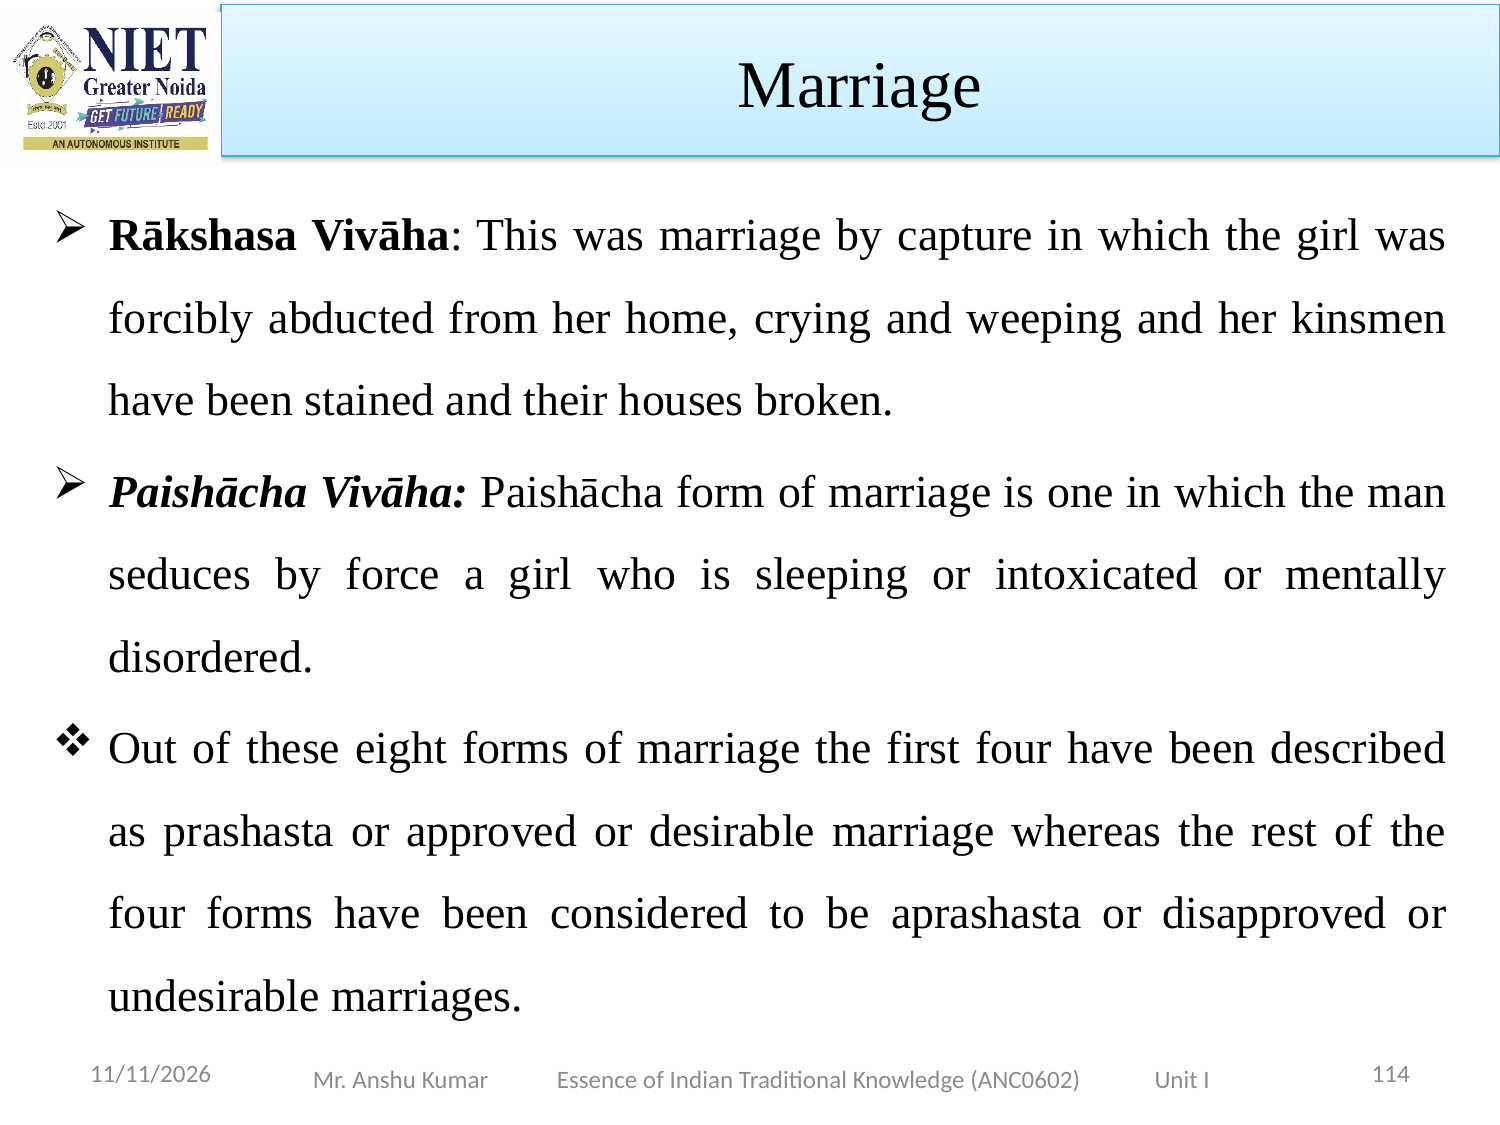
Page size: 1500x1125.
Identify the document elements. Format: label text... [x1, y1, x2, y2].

text_box Marriage [220, 4, 1500, 157]
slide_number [75, 1042, 237, 1103]
list Rākshasa Vivāha: This was marriage by capture in which the girl was forcibly abducted from her home, crying and weeping and her kinsmen have been stained and their houses broken. Paishācha Vivāha: Paishācha form of marriage is one in which the man seduces by force a girl who is sleeping or intoxicated or mentally disordered. Out of these eight forms of marriage the first four have been described as prashasta or approved or desirable marriage whereas the rest of the four forms have been considered to be aprashasta or disapproved or undesirable marriages. [37, 169, 1463, 1049]
footer Mr. Anshu Kumar Essence of Indian Traditional Knowledge (ANC0602) Unit I [237, 1042, 1288, 1115]
slide_number 114 [1074, 1042, 1425, 1103]
picture [0, 11, 222, 163]
